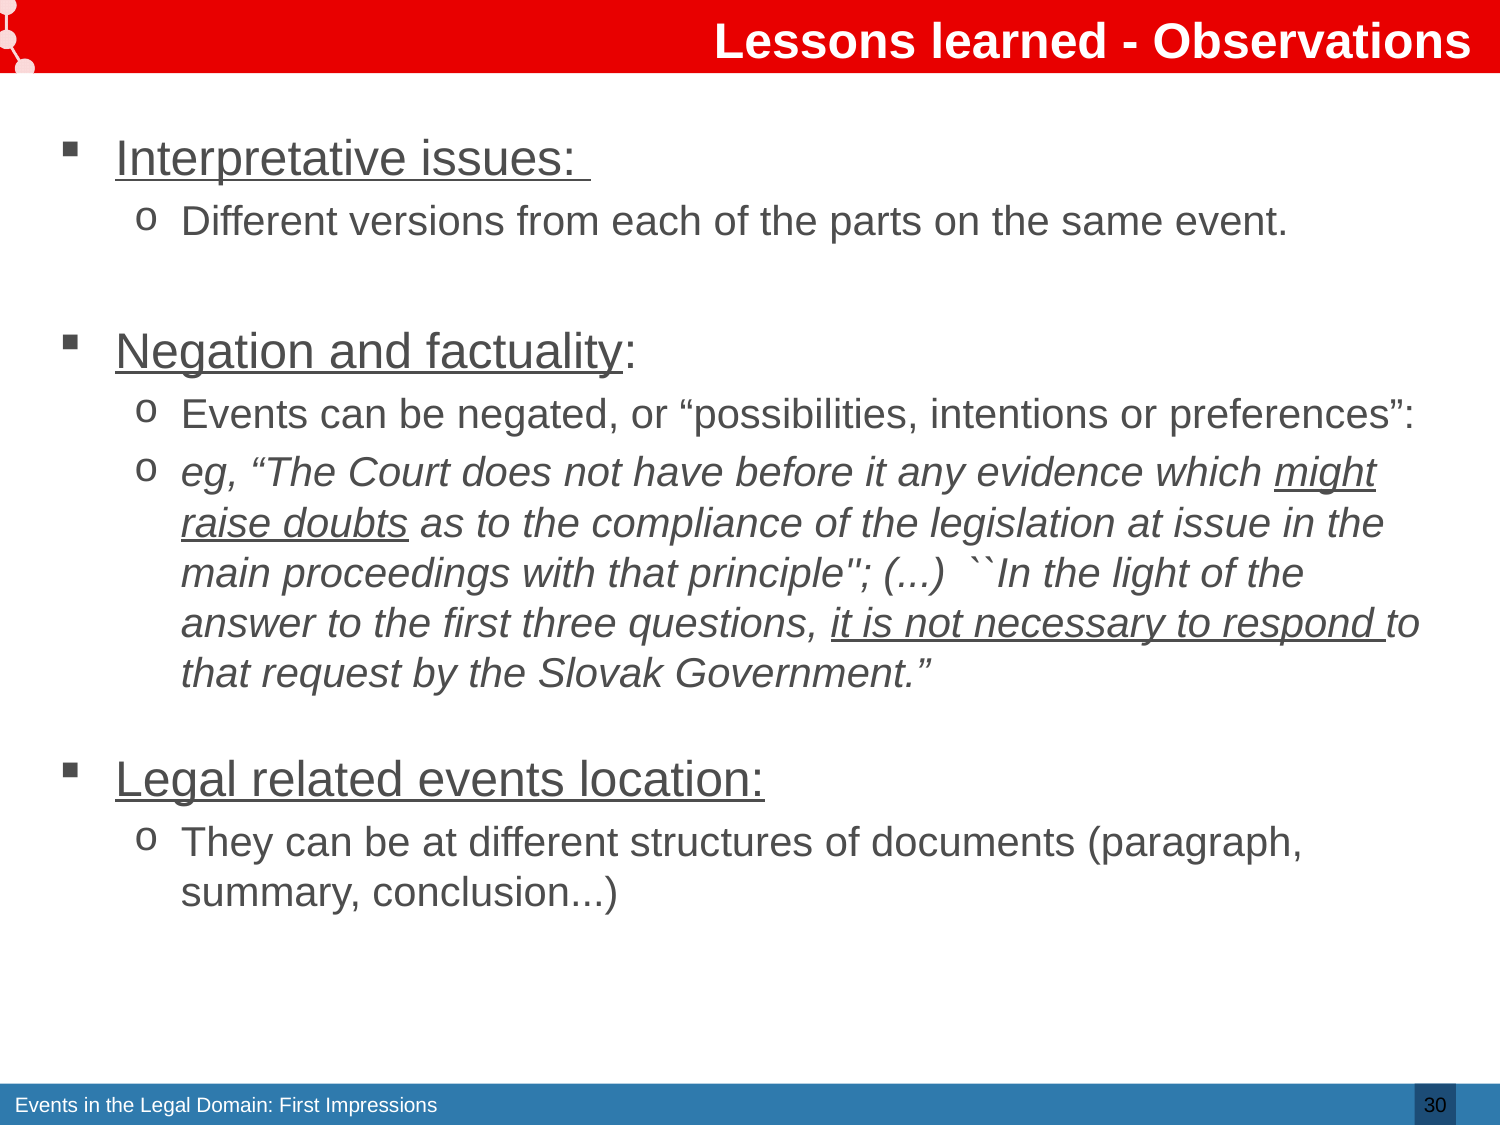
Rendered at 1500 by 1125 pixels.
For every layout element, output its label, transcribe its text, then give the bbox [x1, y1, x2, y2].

title Lessons learned - Observations [212, 13, 1488, 64]
list Interpretative issues: Different versions from each of the parts on the same event. Negation and factuality: Events can be negated, or “possibilities, intentions or preferences”: eg, “The Court does not have before it any evidence which might raise doubts as to the compliance of the legislation at issue in the main proceedings with that principle''; (...) ``In the light of the answer to the first three questions, it is not necessary to respond to that request by the Slovak Government.” Legal related events location: They can be at different structures of documents (paragraph, summary, conclusion...) [43, 118, 1457, 1038]
slide_number 30 [1414, 1083, 1457, 1125]
